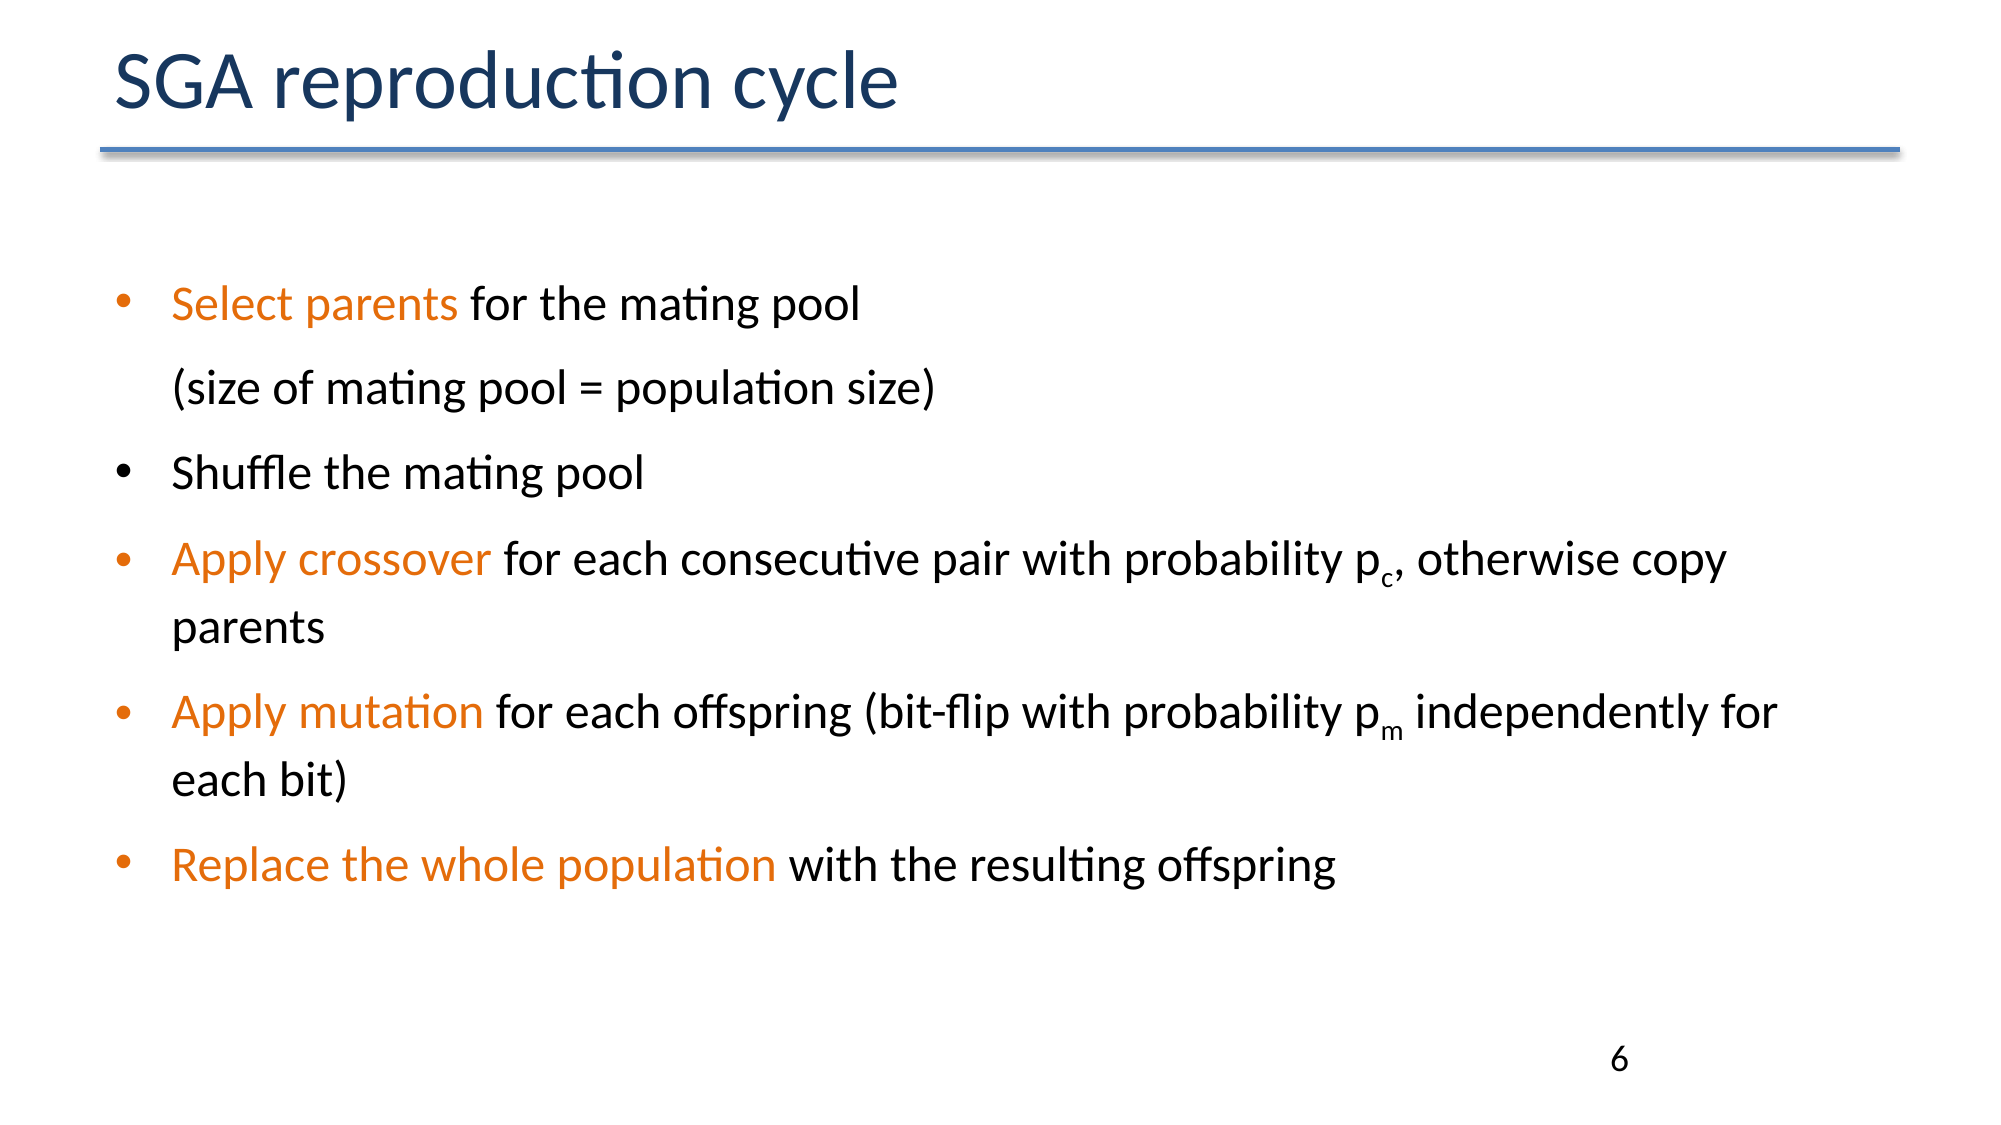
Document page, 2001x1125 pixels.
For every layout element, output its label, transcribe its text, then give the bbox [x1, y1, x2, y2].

slide_number 6 [1595, 1026, 1750, 1109]
title SGA reproduction cycle [99, 3, 1900, 147]
list Select parents for the mating pool (size of mating pool = population size) Shuffle the mating pool Apply crossover for each consecutive pair with probability pc, otherwise copy parents Apply mutation for each offspring (bit-flip with probability pm independently for each bit) Replace the whole population with the resulting offspring [99, 262, 1900, 1060]
